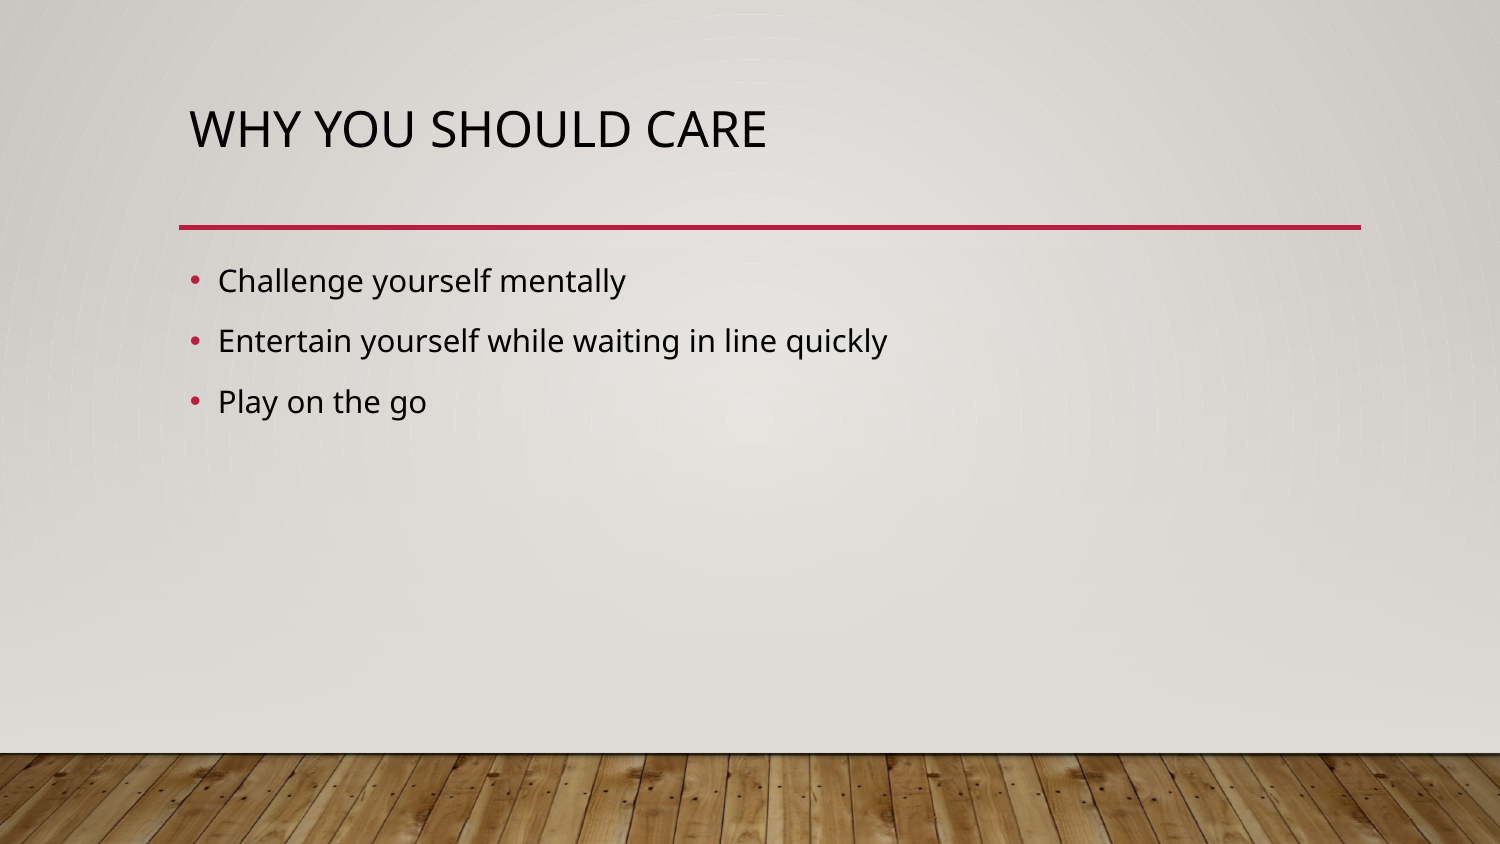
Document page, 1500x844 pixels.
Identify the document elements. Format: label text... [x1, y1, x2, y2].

title Why you should care [178, 98, 1361, 229]
picture [0, 753, 1500, 844]
list Challenge yourself mentally Entertain yourself while waiting in line quickly Play on the go [178, 247, 1361, 673]
